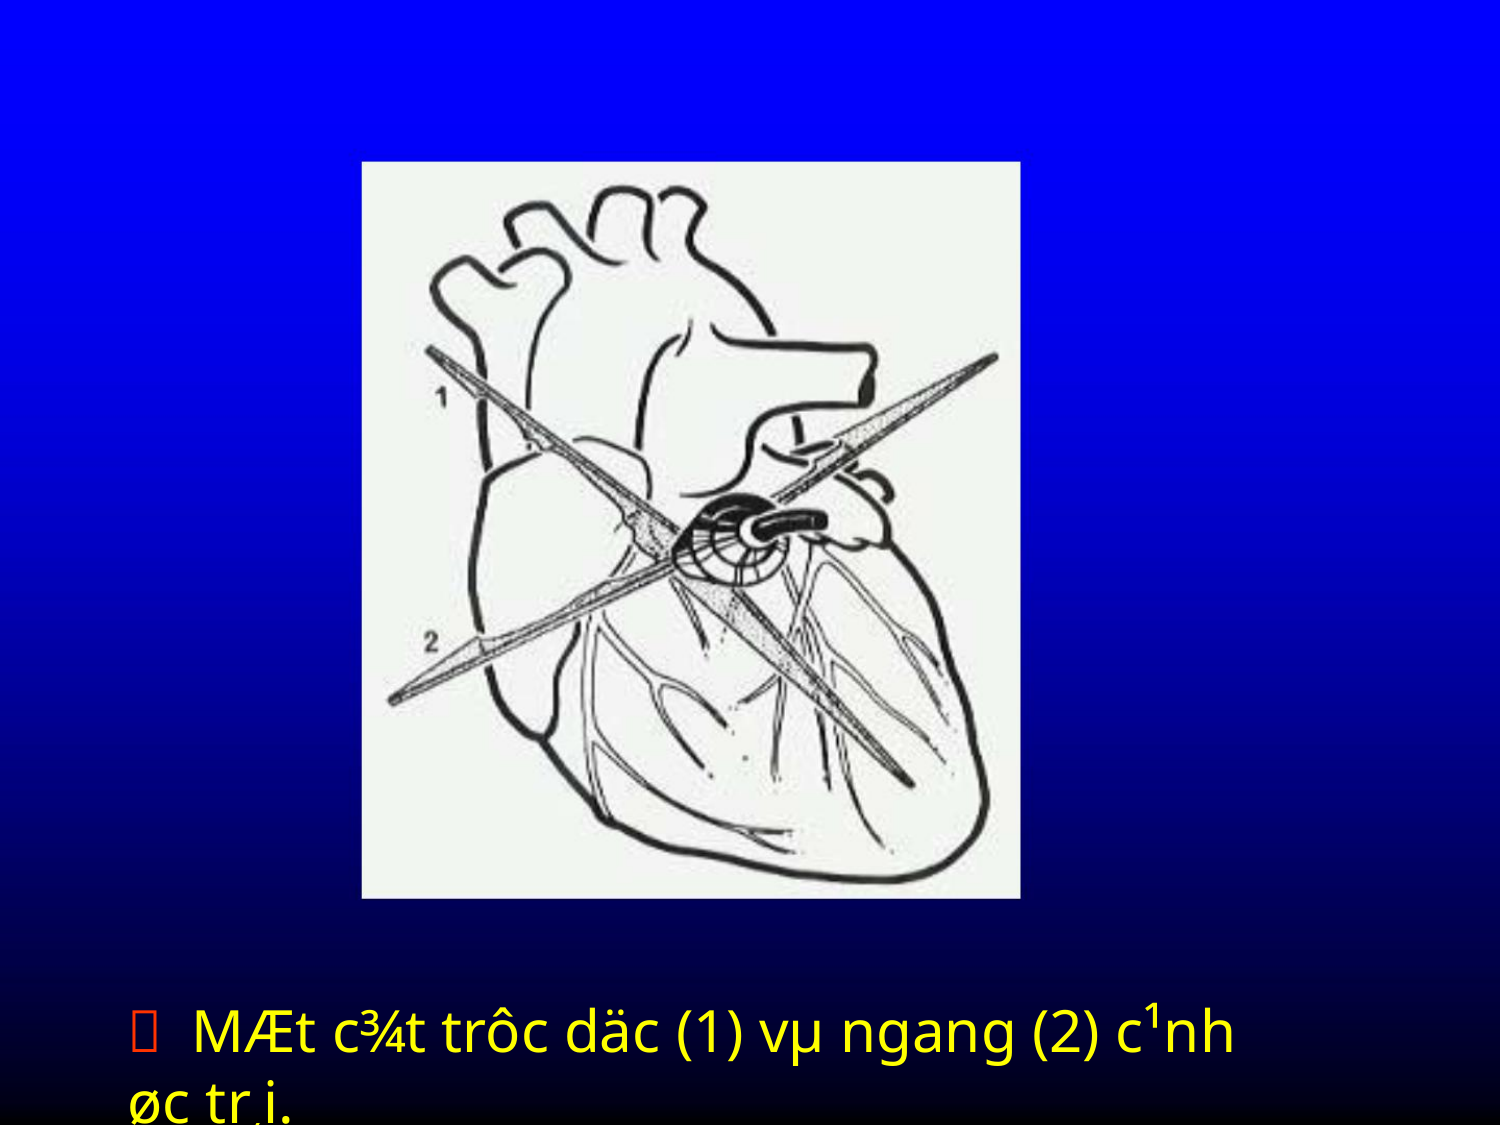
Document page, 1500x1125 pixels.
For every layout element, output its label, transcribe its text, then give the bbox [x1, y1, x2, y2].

text_box  MÆt c¾t trôc däc (1) vµ ngang (2) c¹nh øc tr¸i. [127, 992, 1280, 1125]
text_box [0, 0, 1500, 1125]
